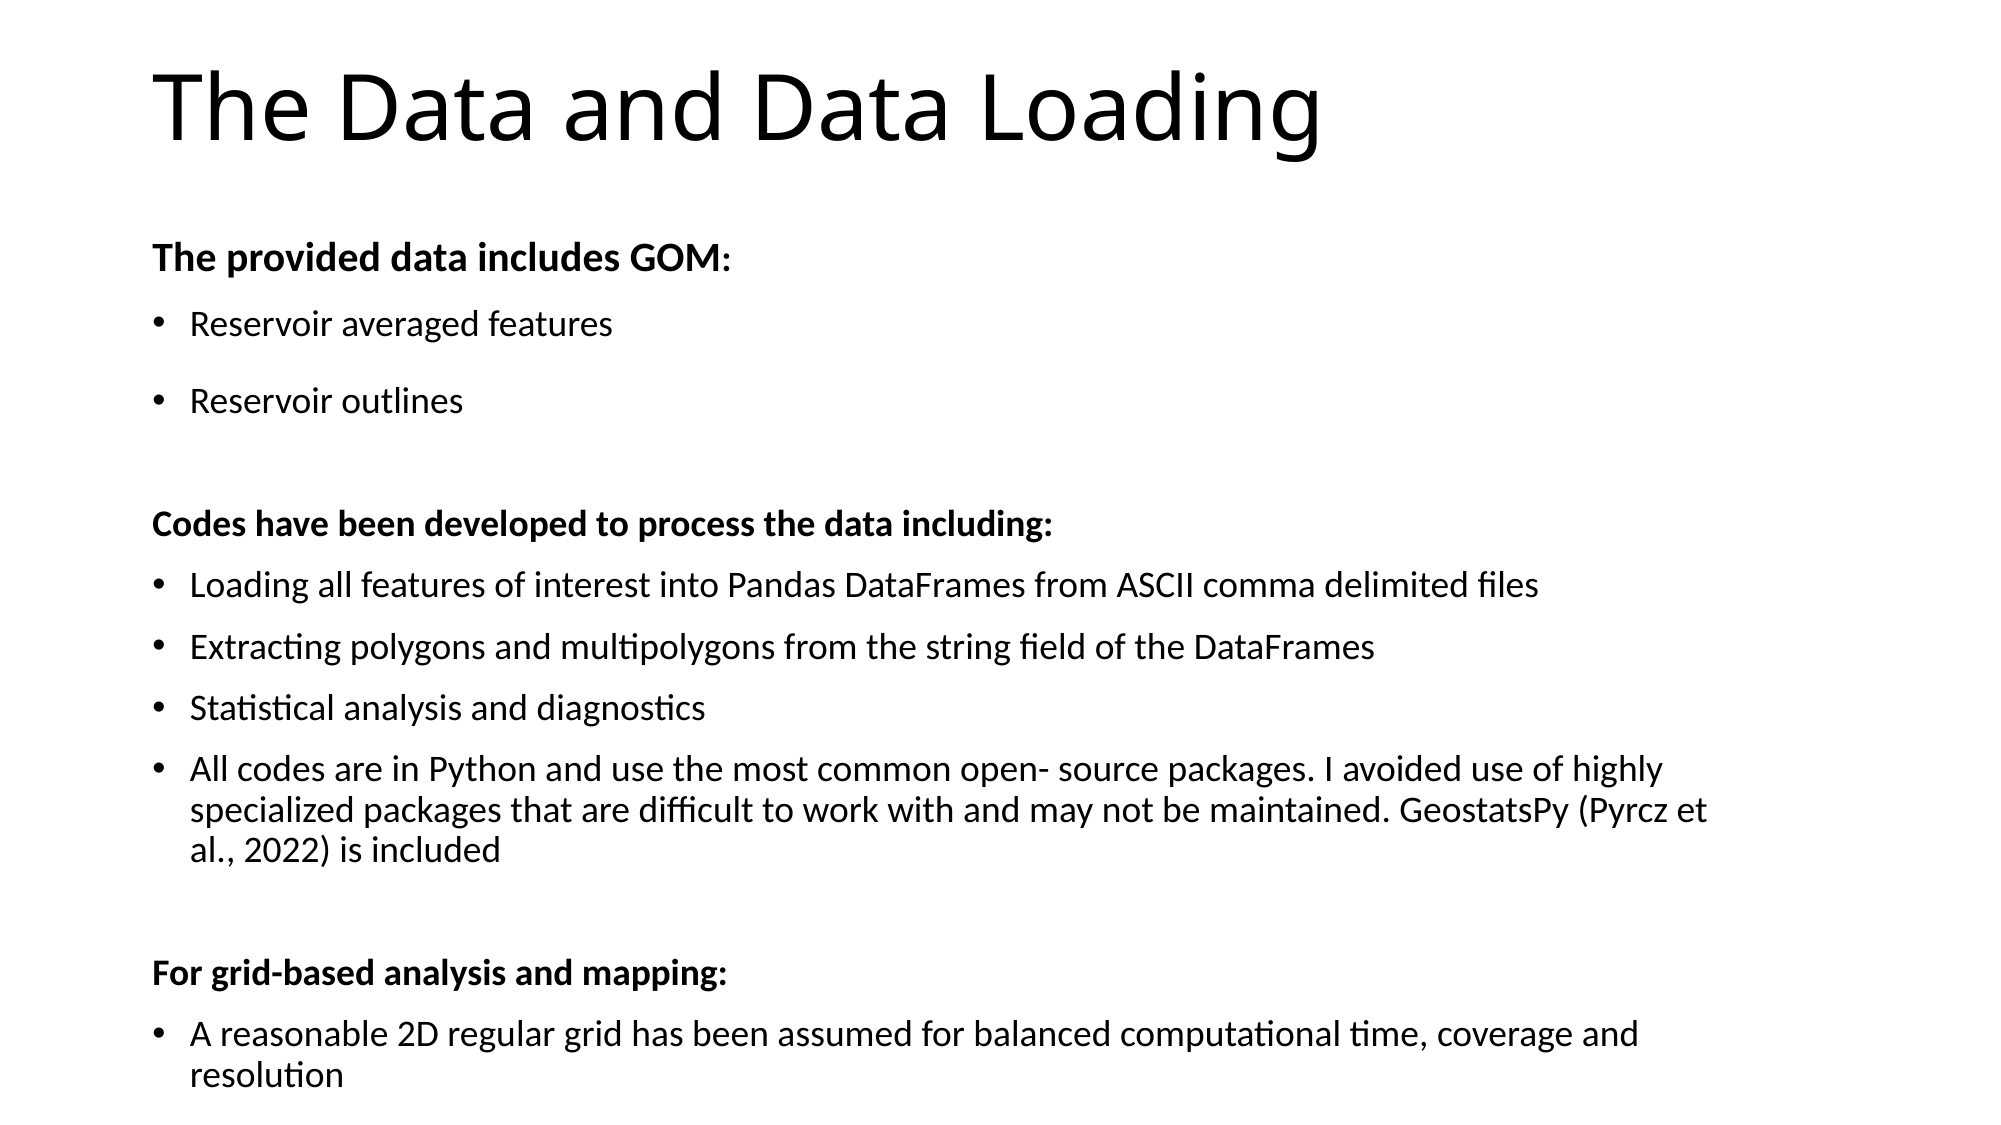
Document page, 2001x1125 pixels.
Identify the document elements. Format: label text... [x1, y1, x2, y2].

title The Data and Data Loading [137, 2, 1863, 220]
list The provided data includes GOM: Reservoir averaged features Reservoir outlines Codes have been developed to process the data including: Loading all features of interest into Pandas DataFrames from ASCII comma delimited files Extracting polygons and multipolygons from the string field of the DataFrames Statistical analysis and diagnostics All codes are in Python and use the most common open- source packages. I avoided use of highly specialized packages that are difficult to work with and may not be maintained. GeostatsPy (Pyrcz et al., 2022) is included For grid-based analysis and mapping: A reasonable 2D regular grid has been assumed for balanced computational time, coverage and resolution [137, 218, 1774, 878]
